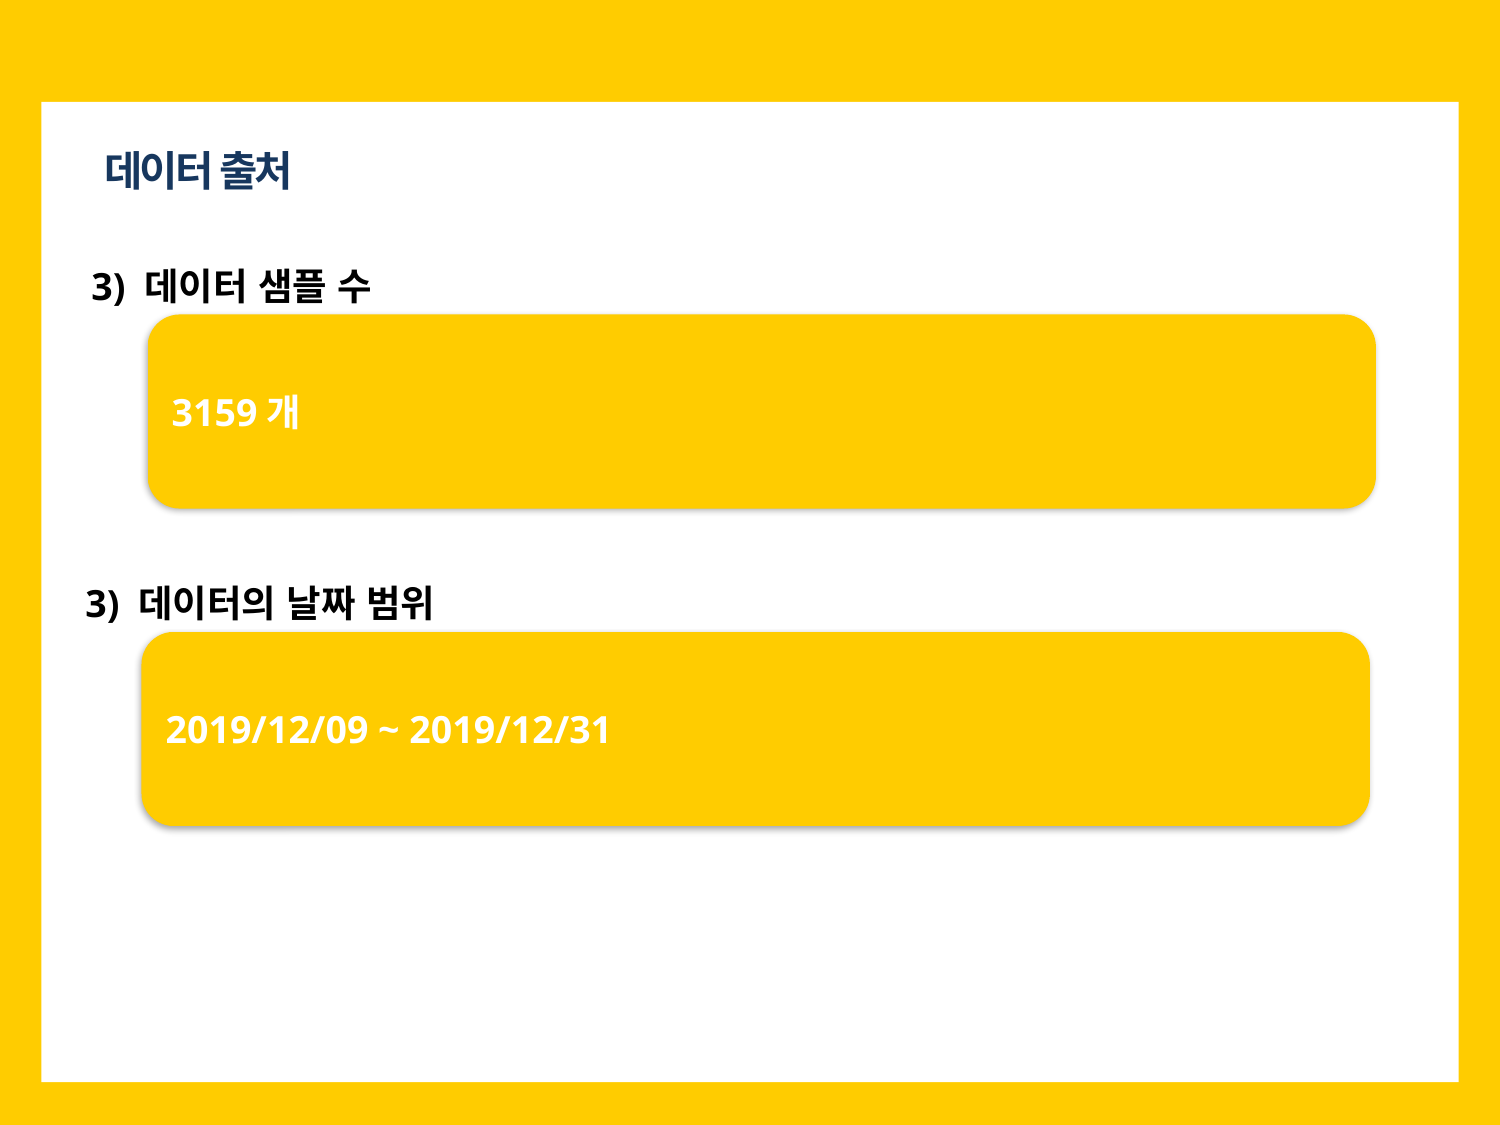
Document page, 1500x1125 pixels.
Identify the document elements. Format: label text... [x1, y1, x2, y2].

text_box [141, 631, 1371, 916]
text_box 3) 데이터의 날짜 범위 [70, 572, 1418, 1038]
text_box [147, 314, 1377, 599]
text_box 데이터 출처 [70, 137, 408, 202]
text_box [39, 100, 1461, 1084]
text_box 3) 데이터 샘플 수 [76, 255, 1424, 721]
